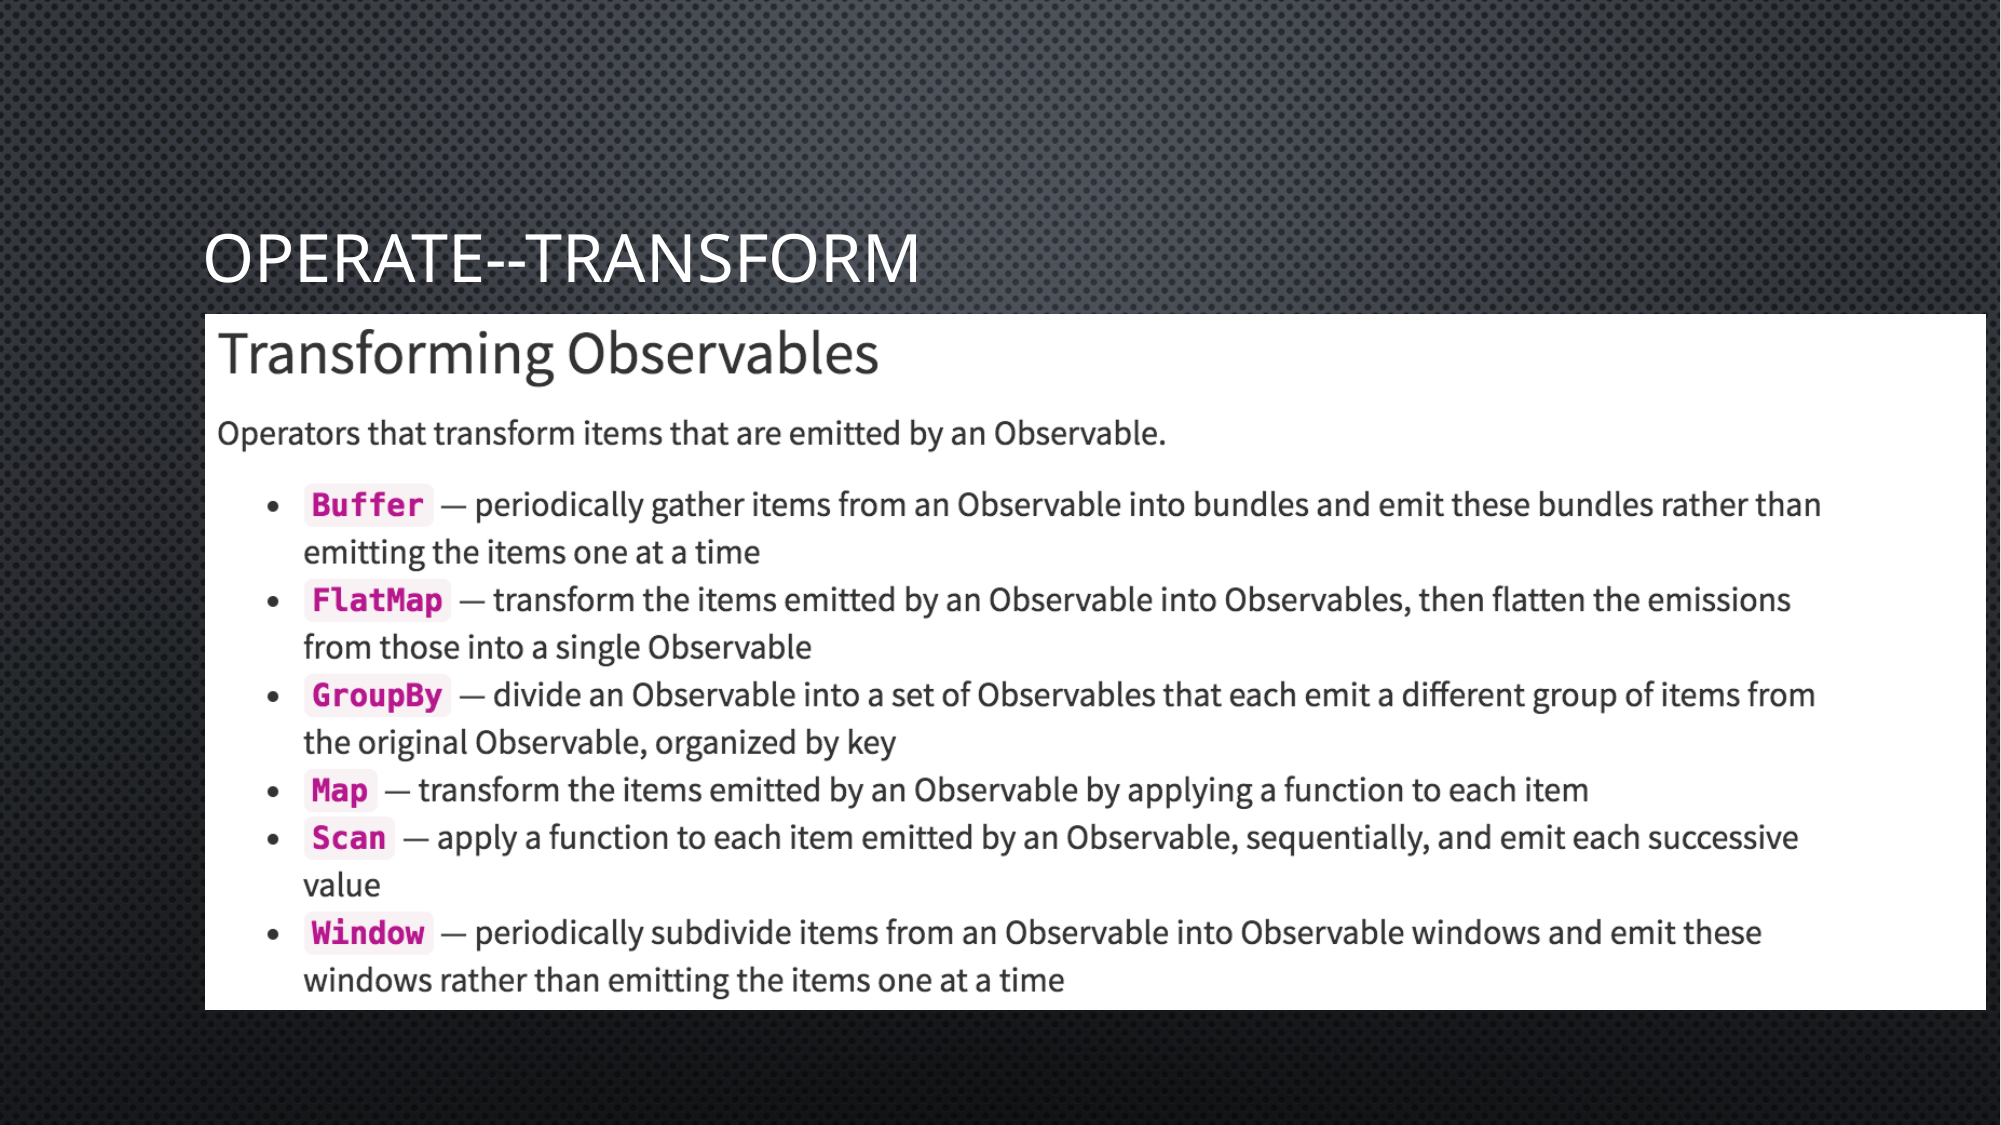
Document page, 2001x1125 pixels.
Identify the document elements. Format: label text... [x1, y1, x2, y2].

picture [204, 314, 1986, 1010]
title Operate--transform [187, 99, 1813, 413]
